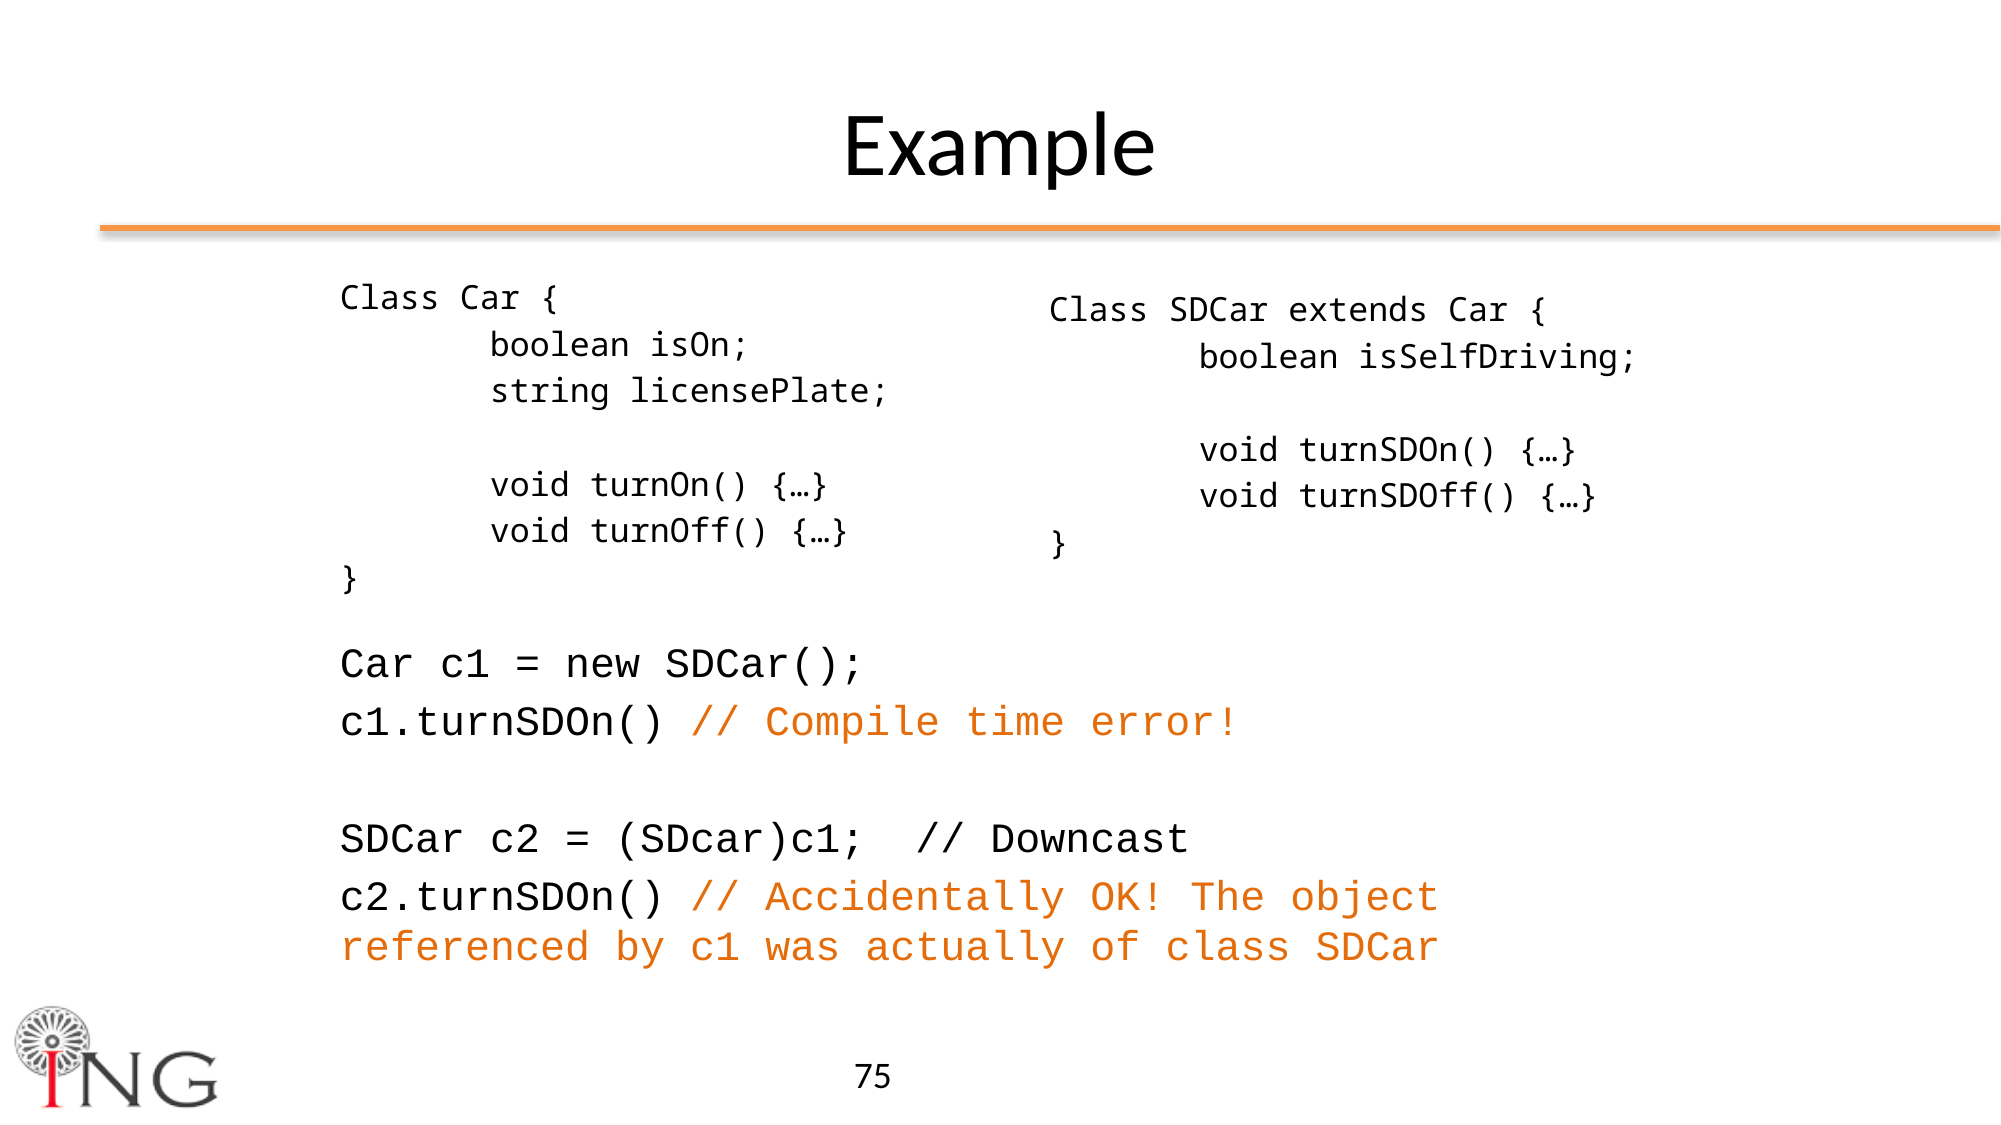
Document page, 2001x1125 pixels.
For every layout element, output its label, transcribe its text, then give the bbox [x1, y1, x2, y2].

text_box Car c1 = new SDCar(); c1.turnSDOn() // Compile time error! SDCar c2 = (SDcar)c1; // Downcast c2.turnSDOn() // Accidentally OK! The object referenced by c1 was actually of class SDCar [324, 627, 1675, 1035]
slide_number 75 [839, 1043, 1900, 1104]
title Example [99, 45, 1900, 233]
picture [0, 987, 244, 1125]
list Class Car { boolean isOn; string licensePlate; void turnOn() {…} void turnOff() {…} } [324, 268, 965, 598]
text_box Class SDCar extends Car { boolean isSelfDriving; void turnSDOn() {…} void turnSDOff() {…} } [1033, 280, 1674, 627]
